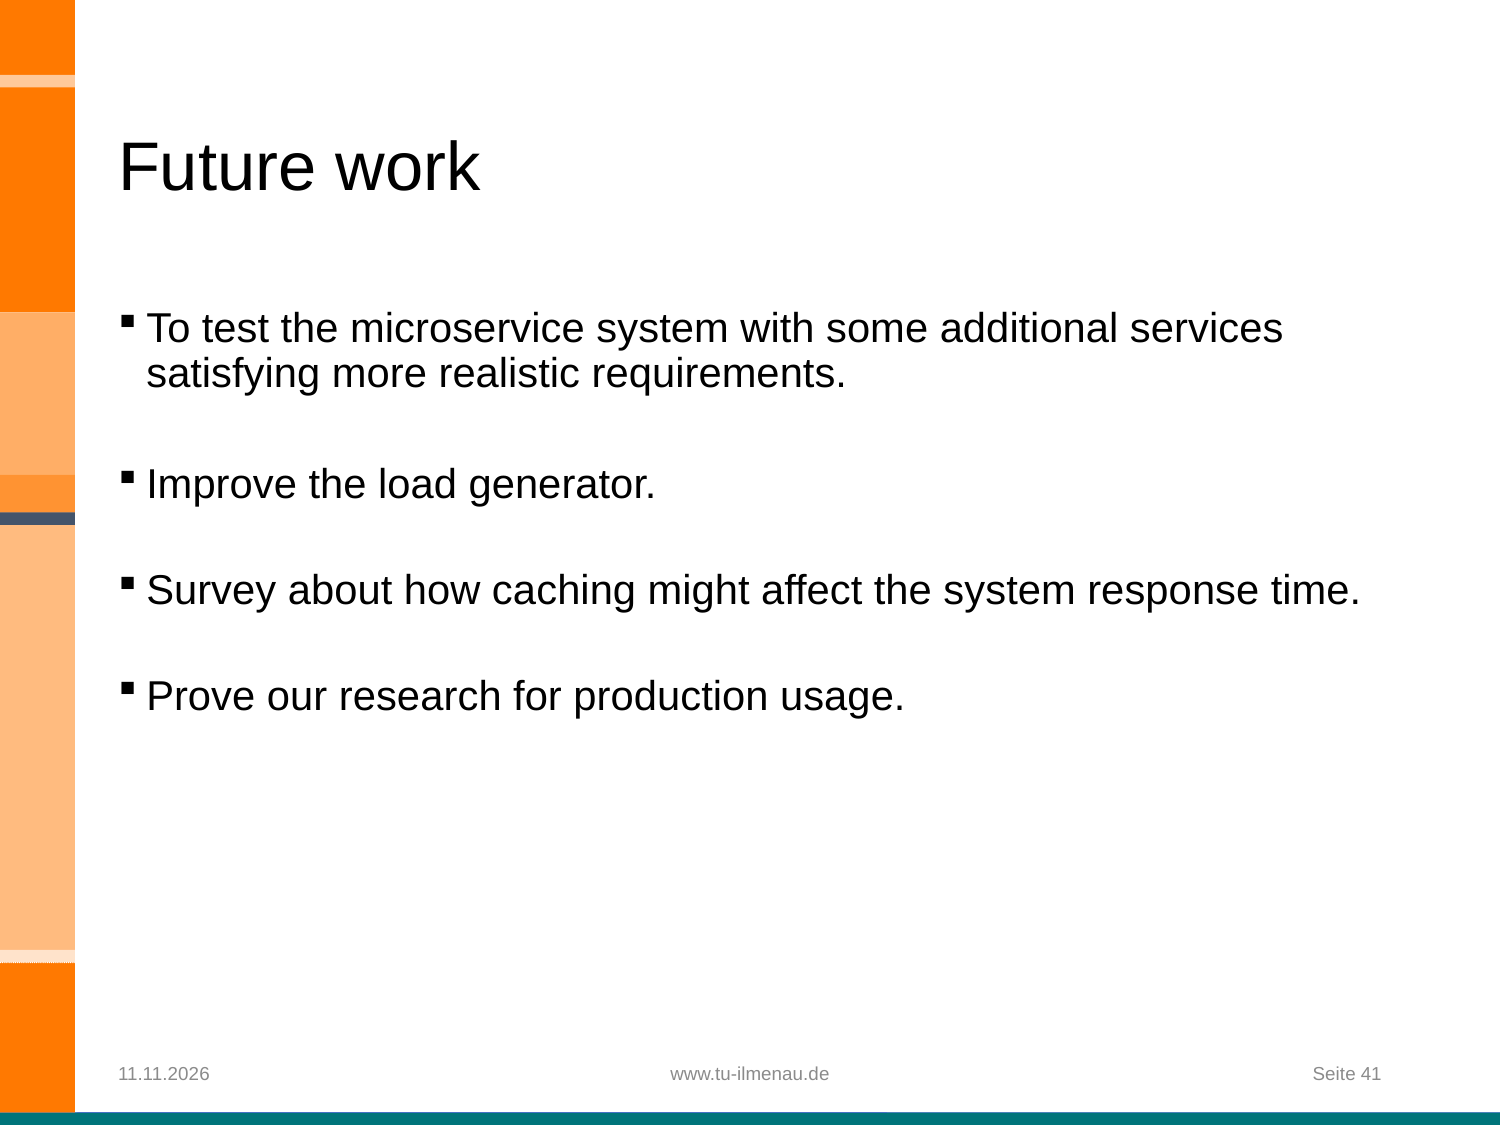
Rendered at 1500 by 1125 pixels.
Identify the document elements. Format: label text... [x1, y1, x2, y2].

slide_number Seite 41 [1059, 1042, 1397, 1103]
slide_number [103, 1042, 441, 1103]
list To test the microservice system with some additional services satisfying more realistic requirements. Improve the load generator. Survey about how caching might affect the system response time. Prove our research for production usage. [103, 299, 1397, 1014]
title Future work [103, 59, 1397, 278]
footer www.tu-ilmenau.de [496, 1042, 1004, 1103]
